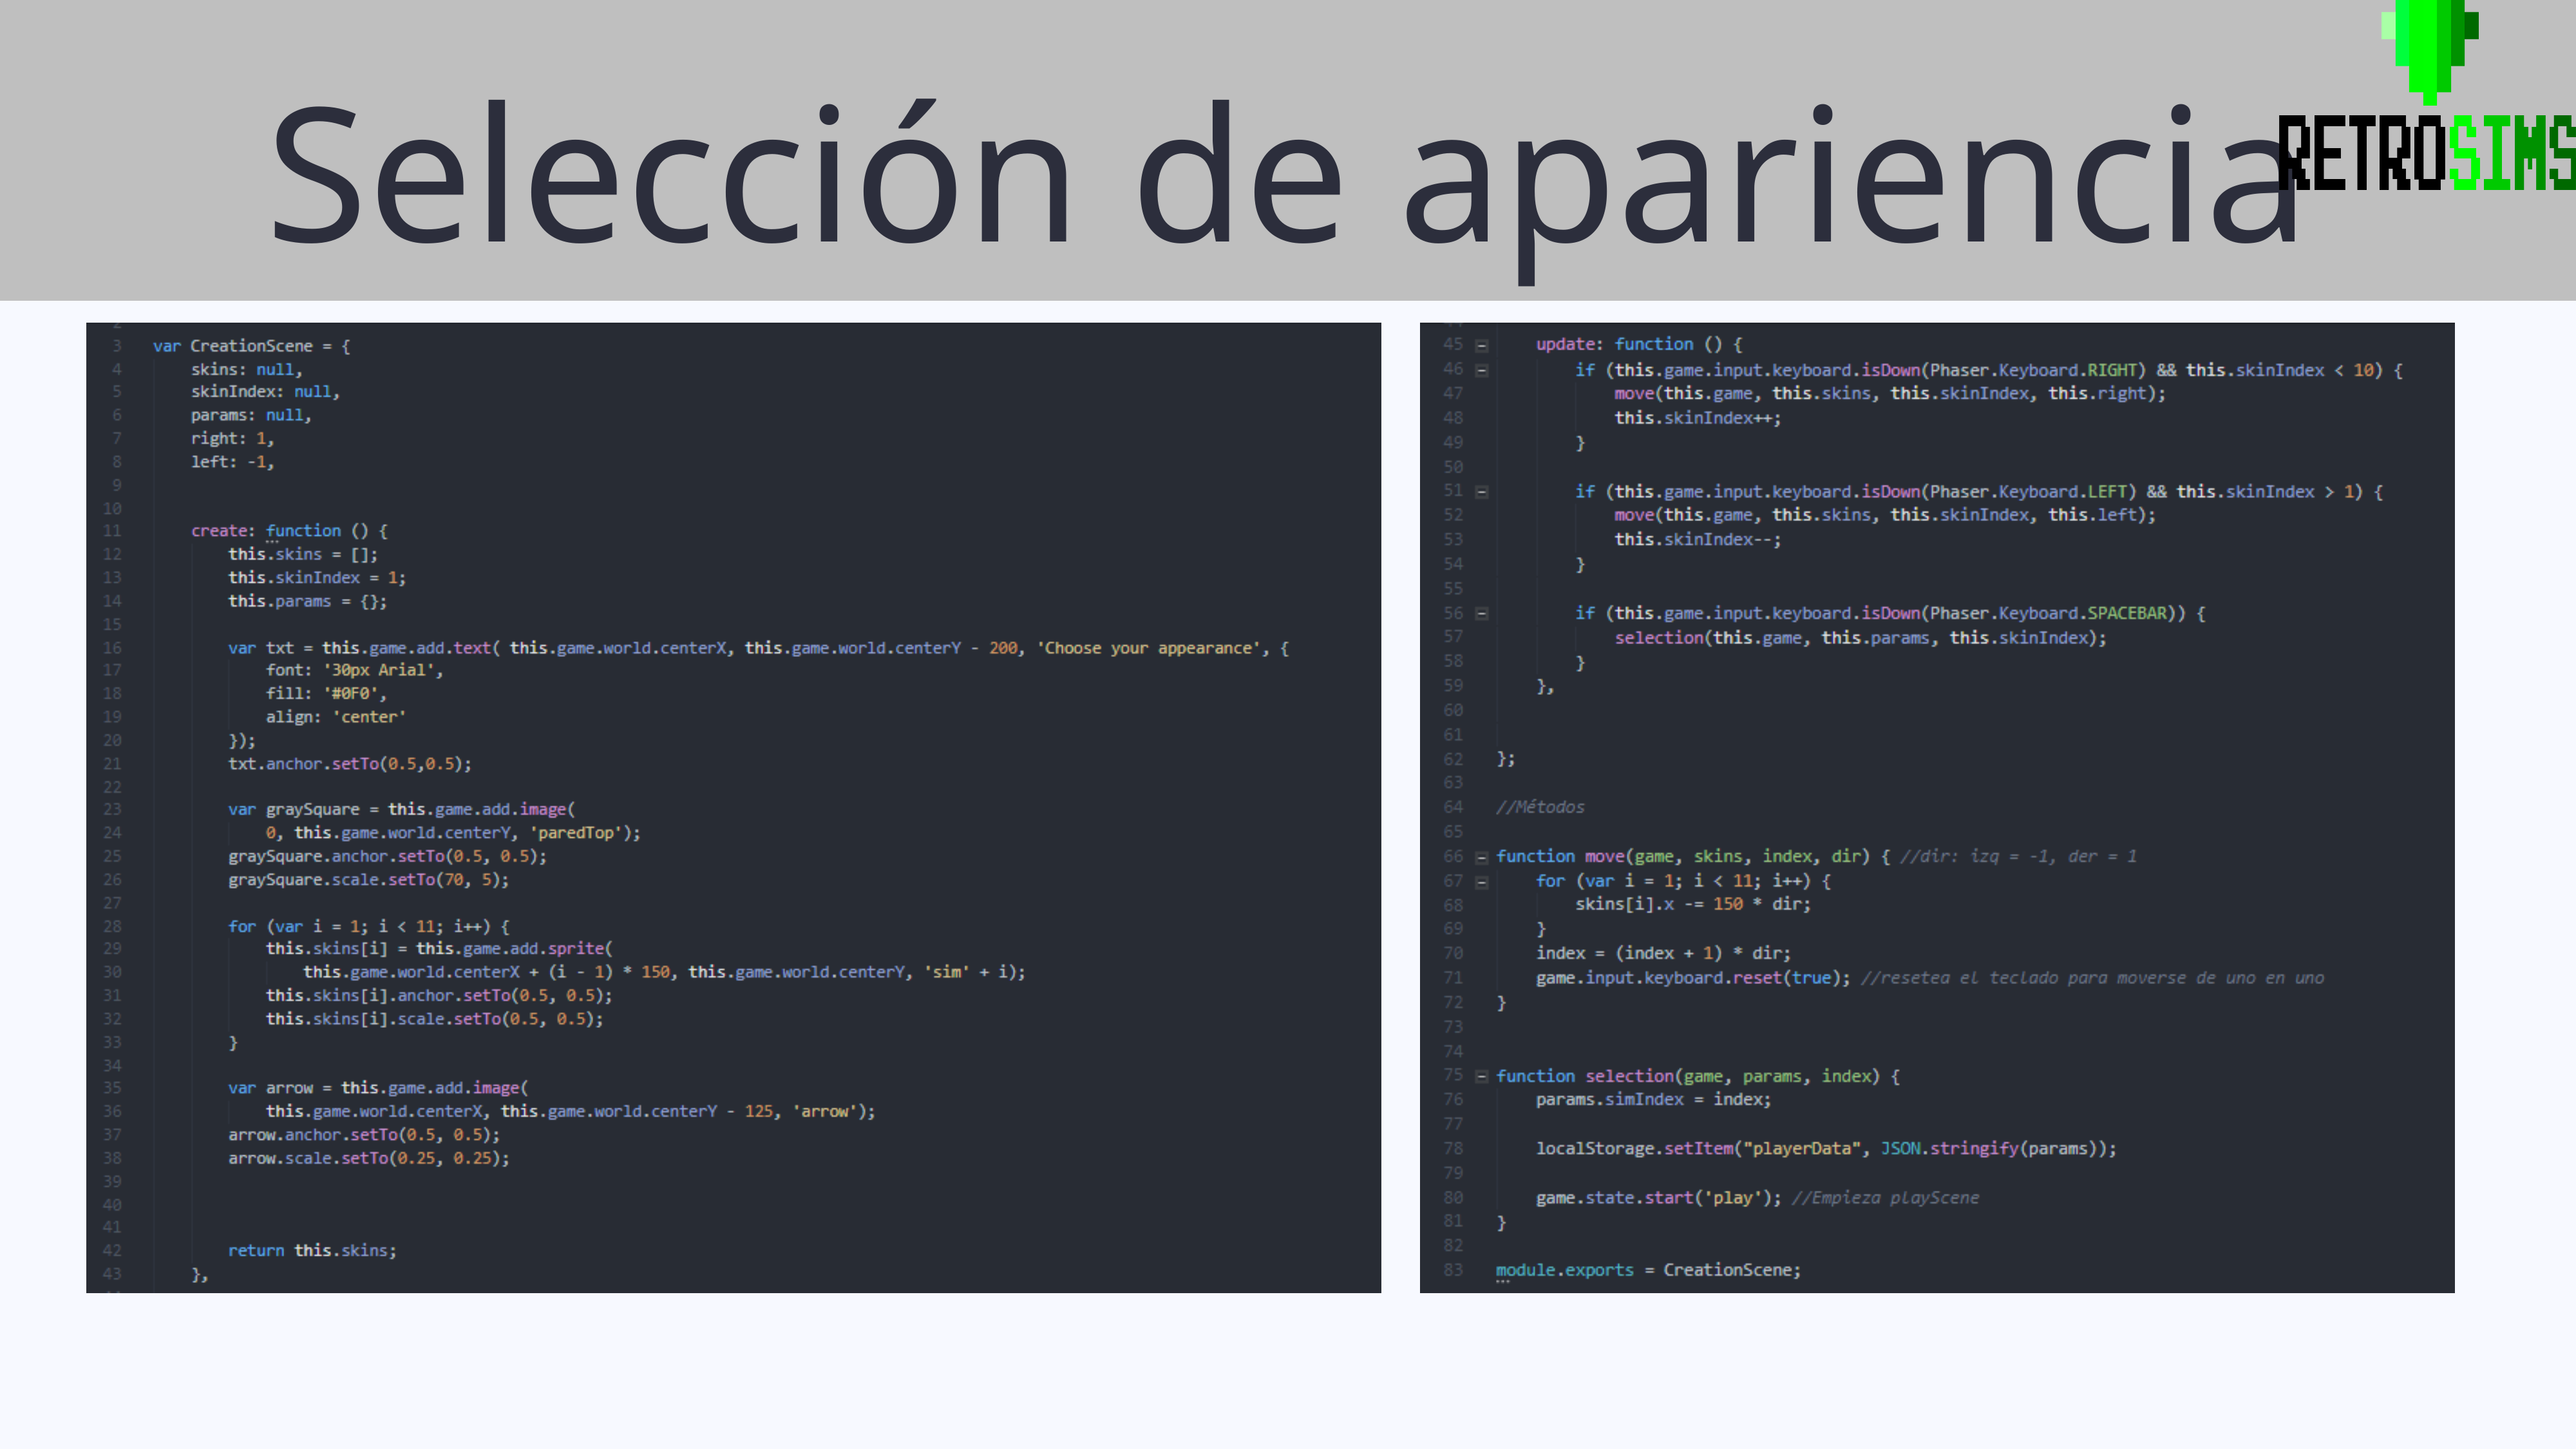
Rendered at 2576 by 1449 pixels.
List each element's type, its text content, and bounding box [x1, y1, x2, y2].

picture [1420, 323, 2455, 1293]
text_box Selección de apariencia [265, 55, 2311, 279]
text_box [0, 0, 2576, 301]
picture [2279, 0, 2576, 191]
picture [86, 323, 1382, 1293]
